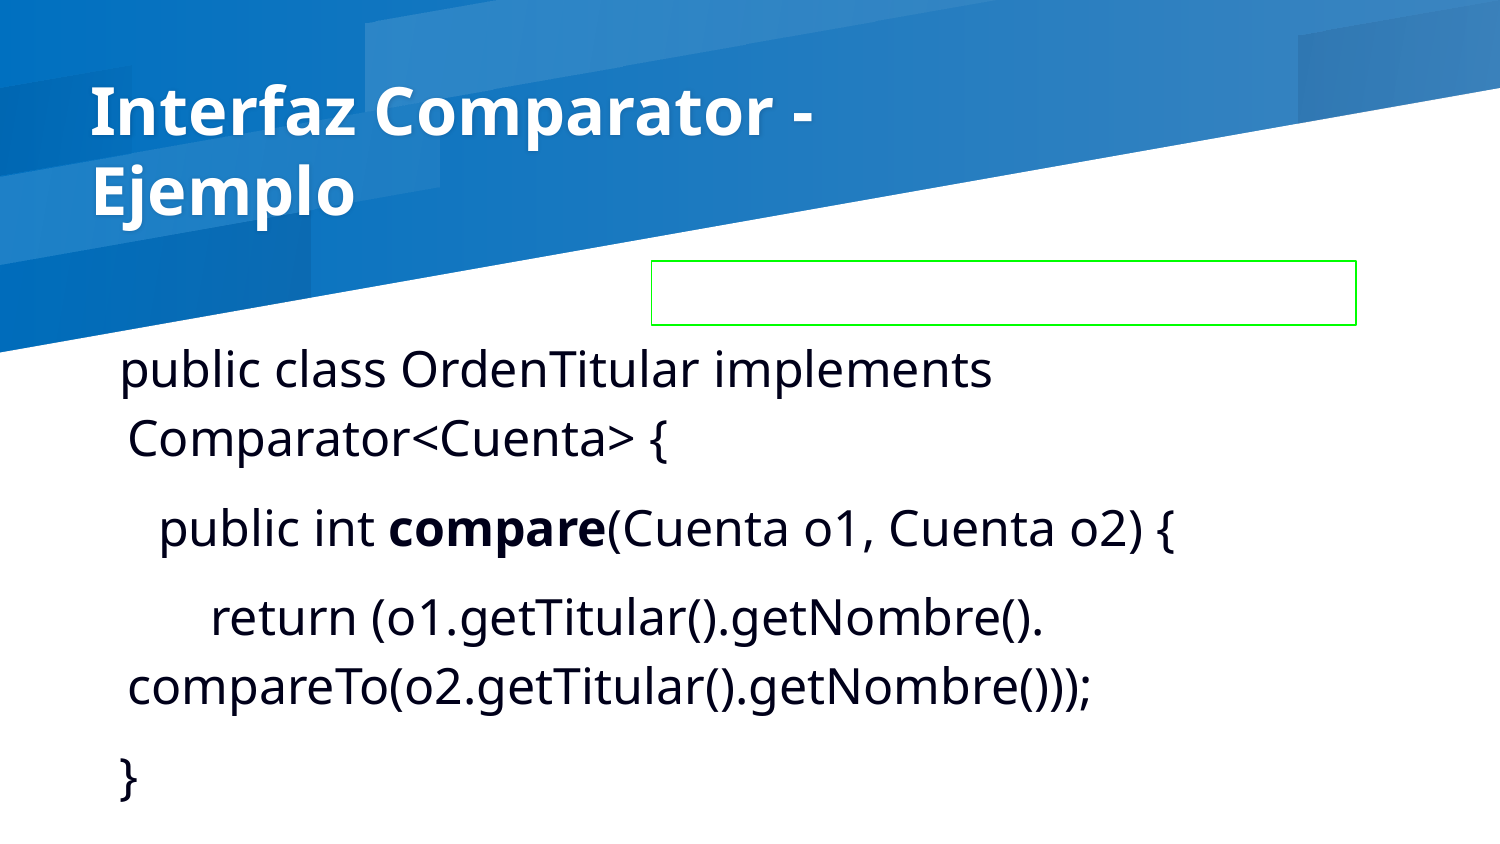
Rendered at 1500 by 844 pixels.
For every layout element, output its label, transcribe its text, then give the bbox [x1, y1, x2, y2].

list public class OrdenTitular implements Comparator<Cuenta> { public int compare(Cuenta o1, Cuenta o2) { return (o1.getTitular().getNombre(). compareTo(o2.getTitular().getNombre())); } } [75, 313, 1425, 767]
title Interfaz Comparator - Ejemplo [75, 0, 975, 298]
text_box [651, 260, 1357, 325]
